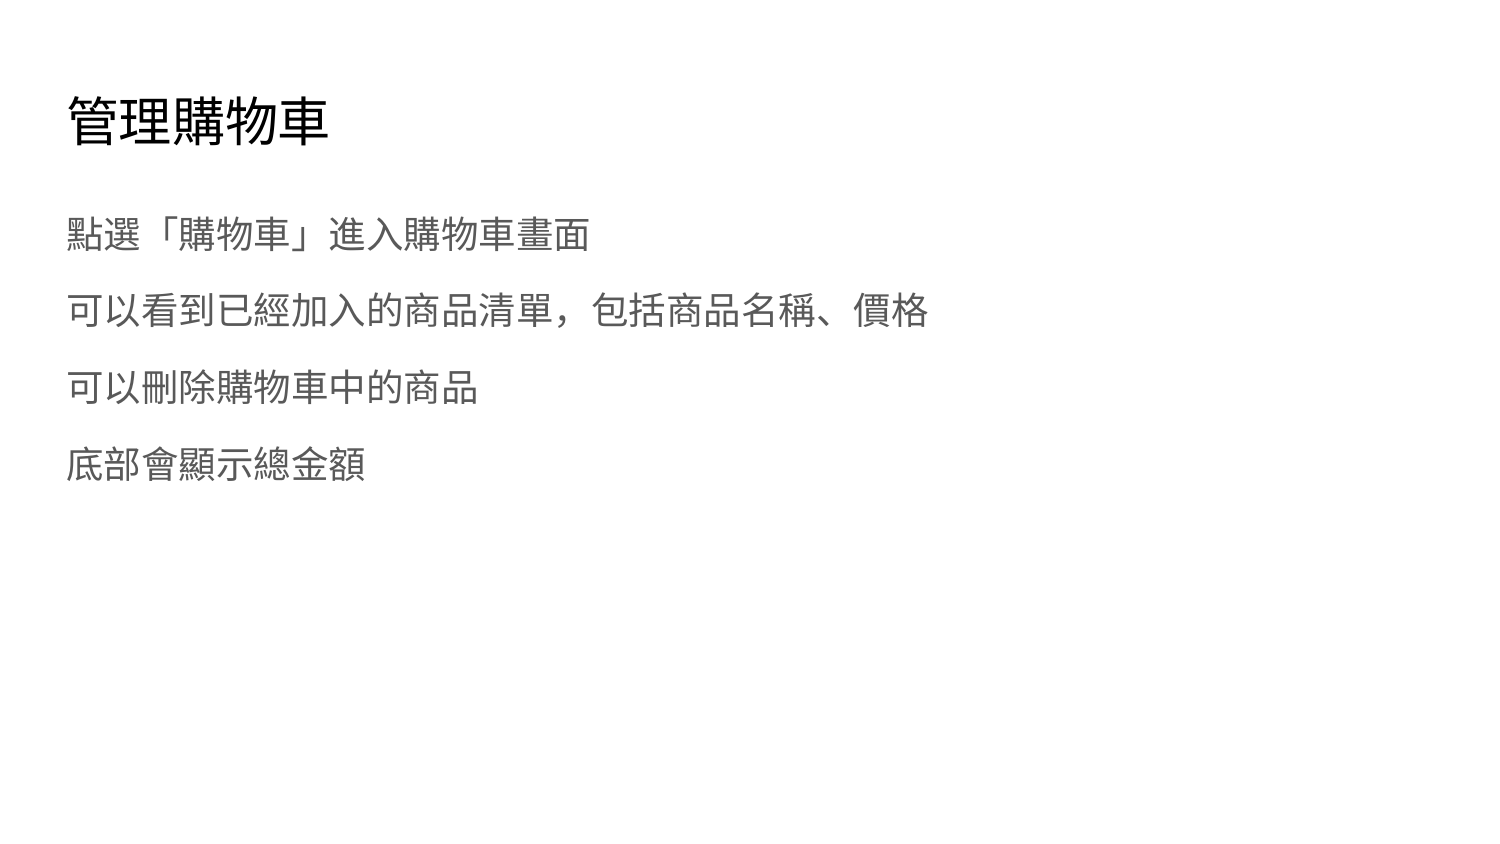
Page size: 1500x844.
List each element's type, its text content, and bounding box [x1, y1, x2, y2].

title 管理購物車 [51, 72, 1449, 167]
list 點選「購物車」進入購物車畫面 可以看到已經加入的商品清單，包括商品名稱、價格 可以刪除購物車中的商品 底部會顯示總金額 [51, 189, 1449, 750]
